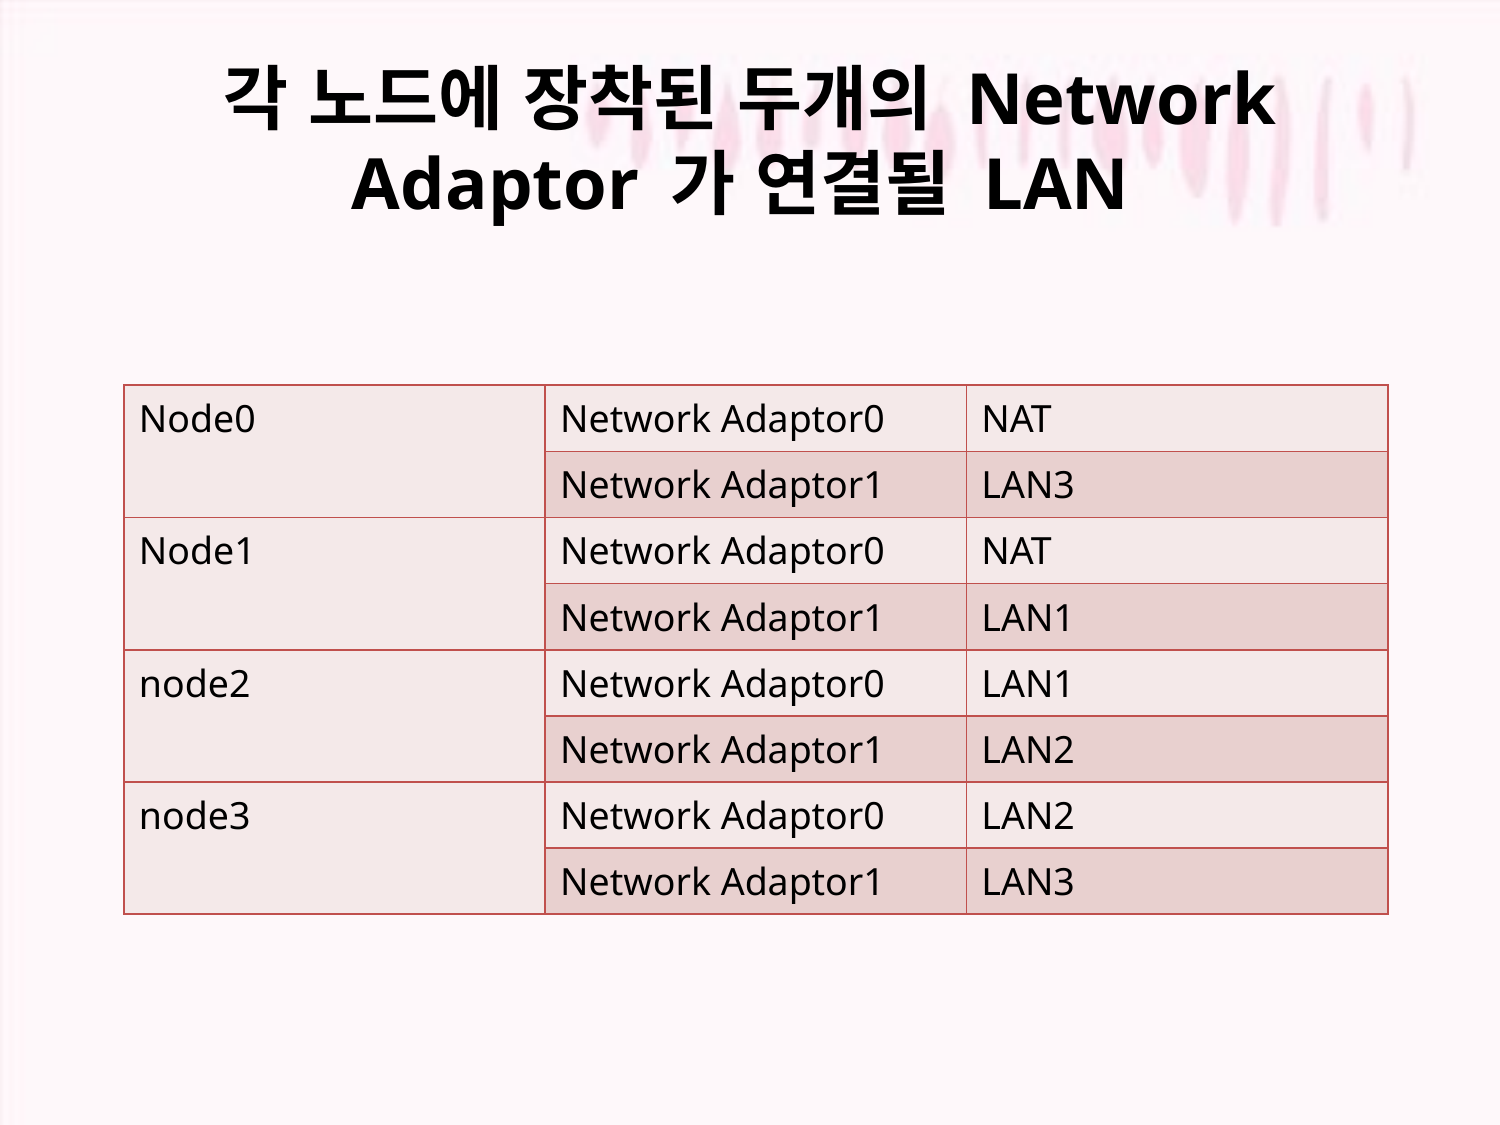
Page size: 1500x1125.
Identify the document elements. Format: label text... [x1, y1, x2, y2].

table_cell node3 [125, 783, 544, 913]
table_cell LAN2 [967, 783, 1387, 847]
table_header NAT [967, 386, 1387, 451]
table_header Node0 [125, 386, 544, 517]
table_cell node2 [125, 651, 544, 781]
table_cell Network Adaptor1 [546, 584, 966, 649]
table_cell LAN2 [967, 717, 1387, 781]
table_cell Network Adaptor0 [546, 518, 966, 583]
table_cell LAN1 [967, 584, 1387, 649]
table_header Network Adaptor0 [546, 386, 966, 451]
table_cell NAT [967, 518, 1387, 583]
table_cell Network Adaptor1 [546, 849, 966, 913]
table_cell LAN3 [967, 452, 1387, 517]
table_cell LAN3 [967, 849, 1387, 913]
title 각 노드에 장착된 두개의 Network Adaptor 가 연결될 LAN [75, 45, 1425, 233]
table_cell Network Adaptor0 [546, 783, 966, 847]
table_cell Node1 [125, 518, 544, 649]
table_cell Network Adaptor1 [546, 717, 966, 781]
table_cell Network Adaptor0 [546, 651, 966, 715]
table_cell LAN1 [967, 651, 1387, 715]
picture [0, 0, 1500, 1125]
table_cell Network Adaptor1 [546, 452, 966, 517]
